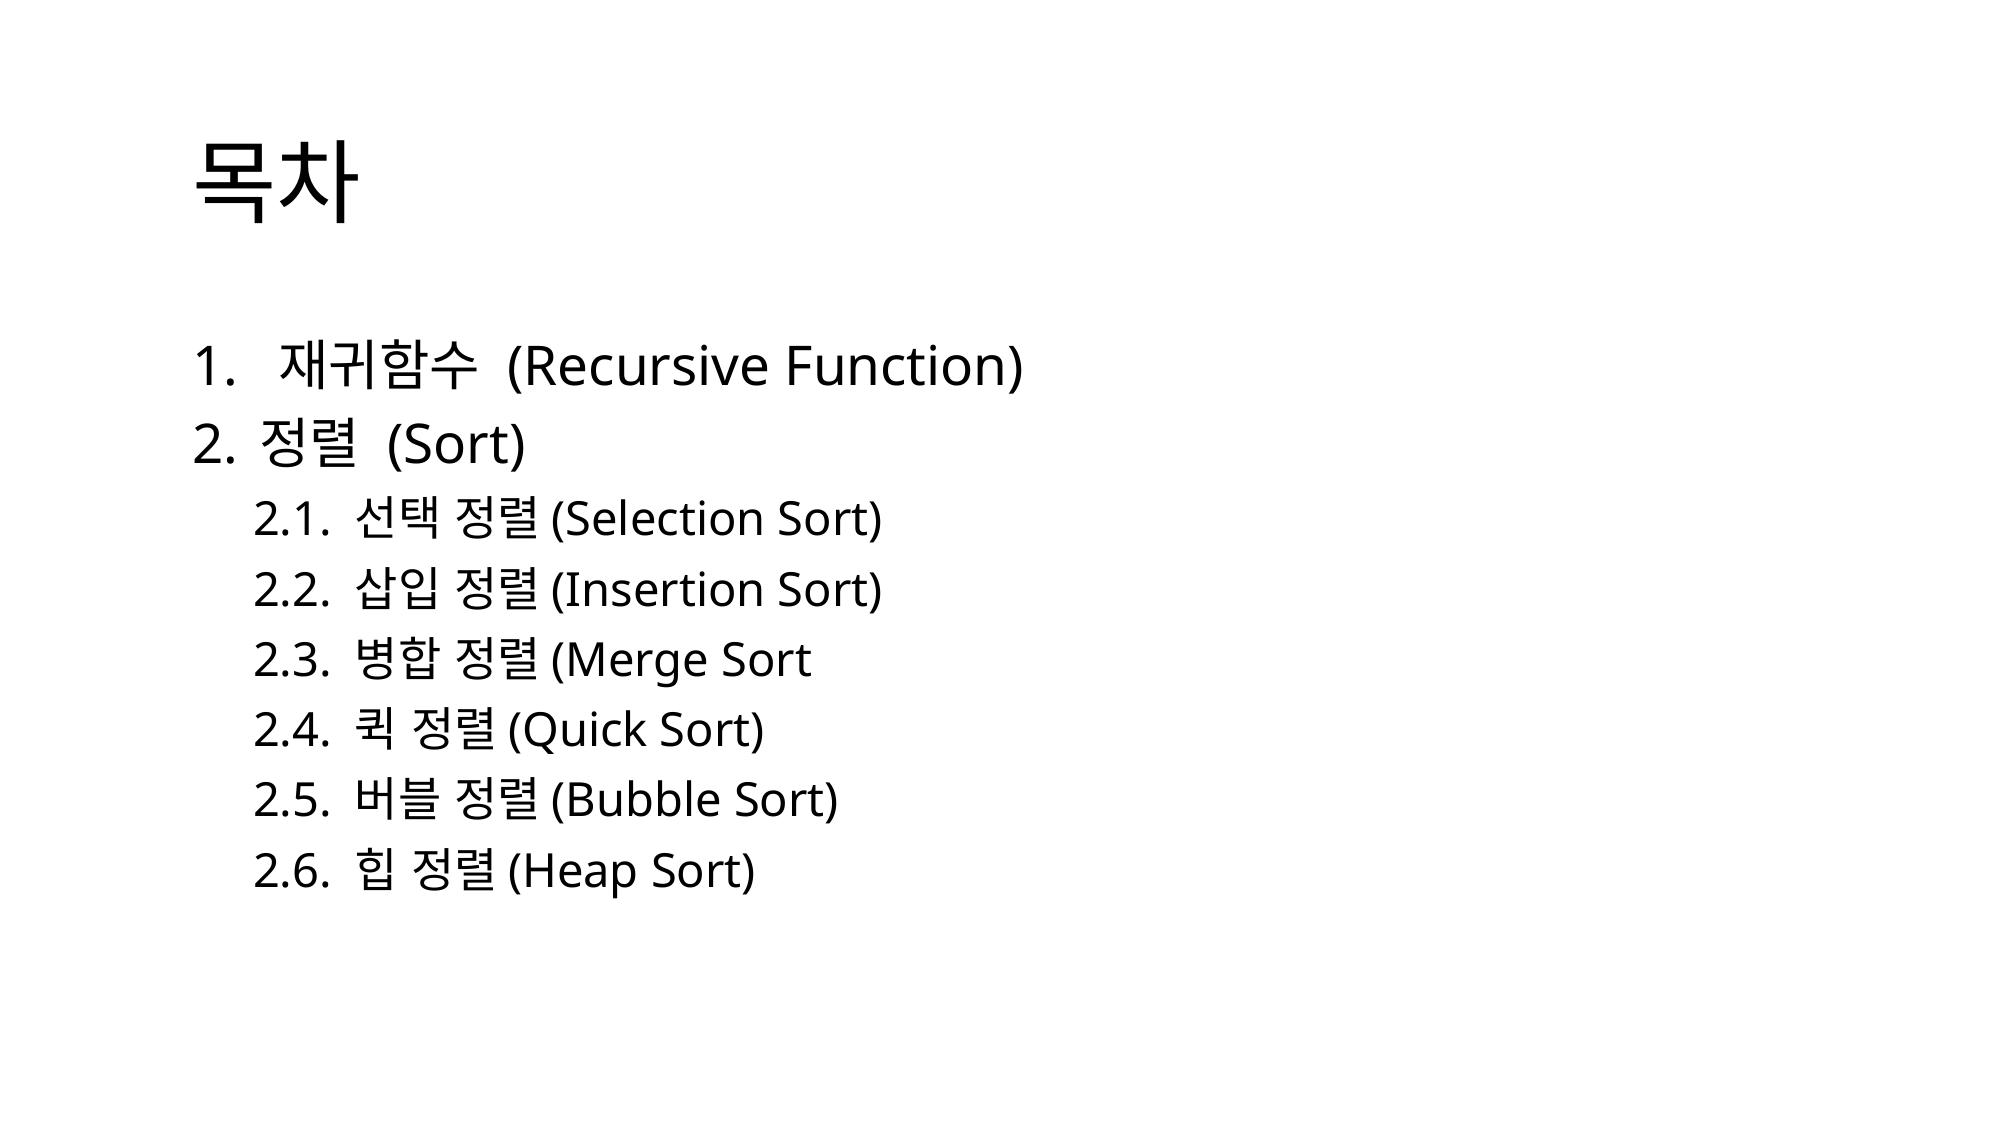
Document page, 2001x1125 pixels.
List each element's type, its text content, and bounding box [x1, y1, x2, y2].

text_box 1. 재귀함수 (Recursive Function) 2. 정렬 (Sort) 2.1. 선택 정렬(Selection Sort) 2.2. 삽입 정렬(Insertion Sort) 2.3. 병합 정렬(Merge Sort 2.4. 퀵 정렬(Quick Sort) 2.5. 버블 정렬(Bubble Sort) 2.6. 힙 정렬(Heap Sort) [176, 330, 1040, 964]
text_box 목차 [176, 92, 1836, 282]
